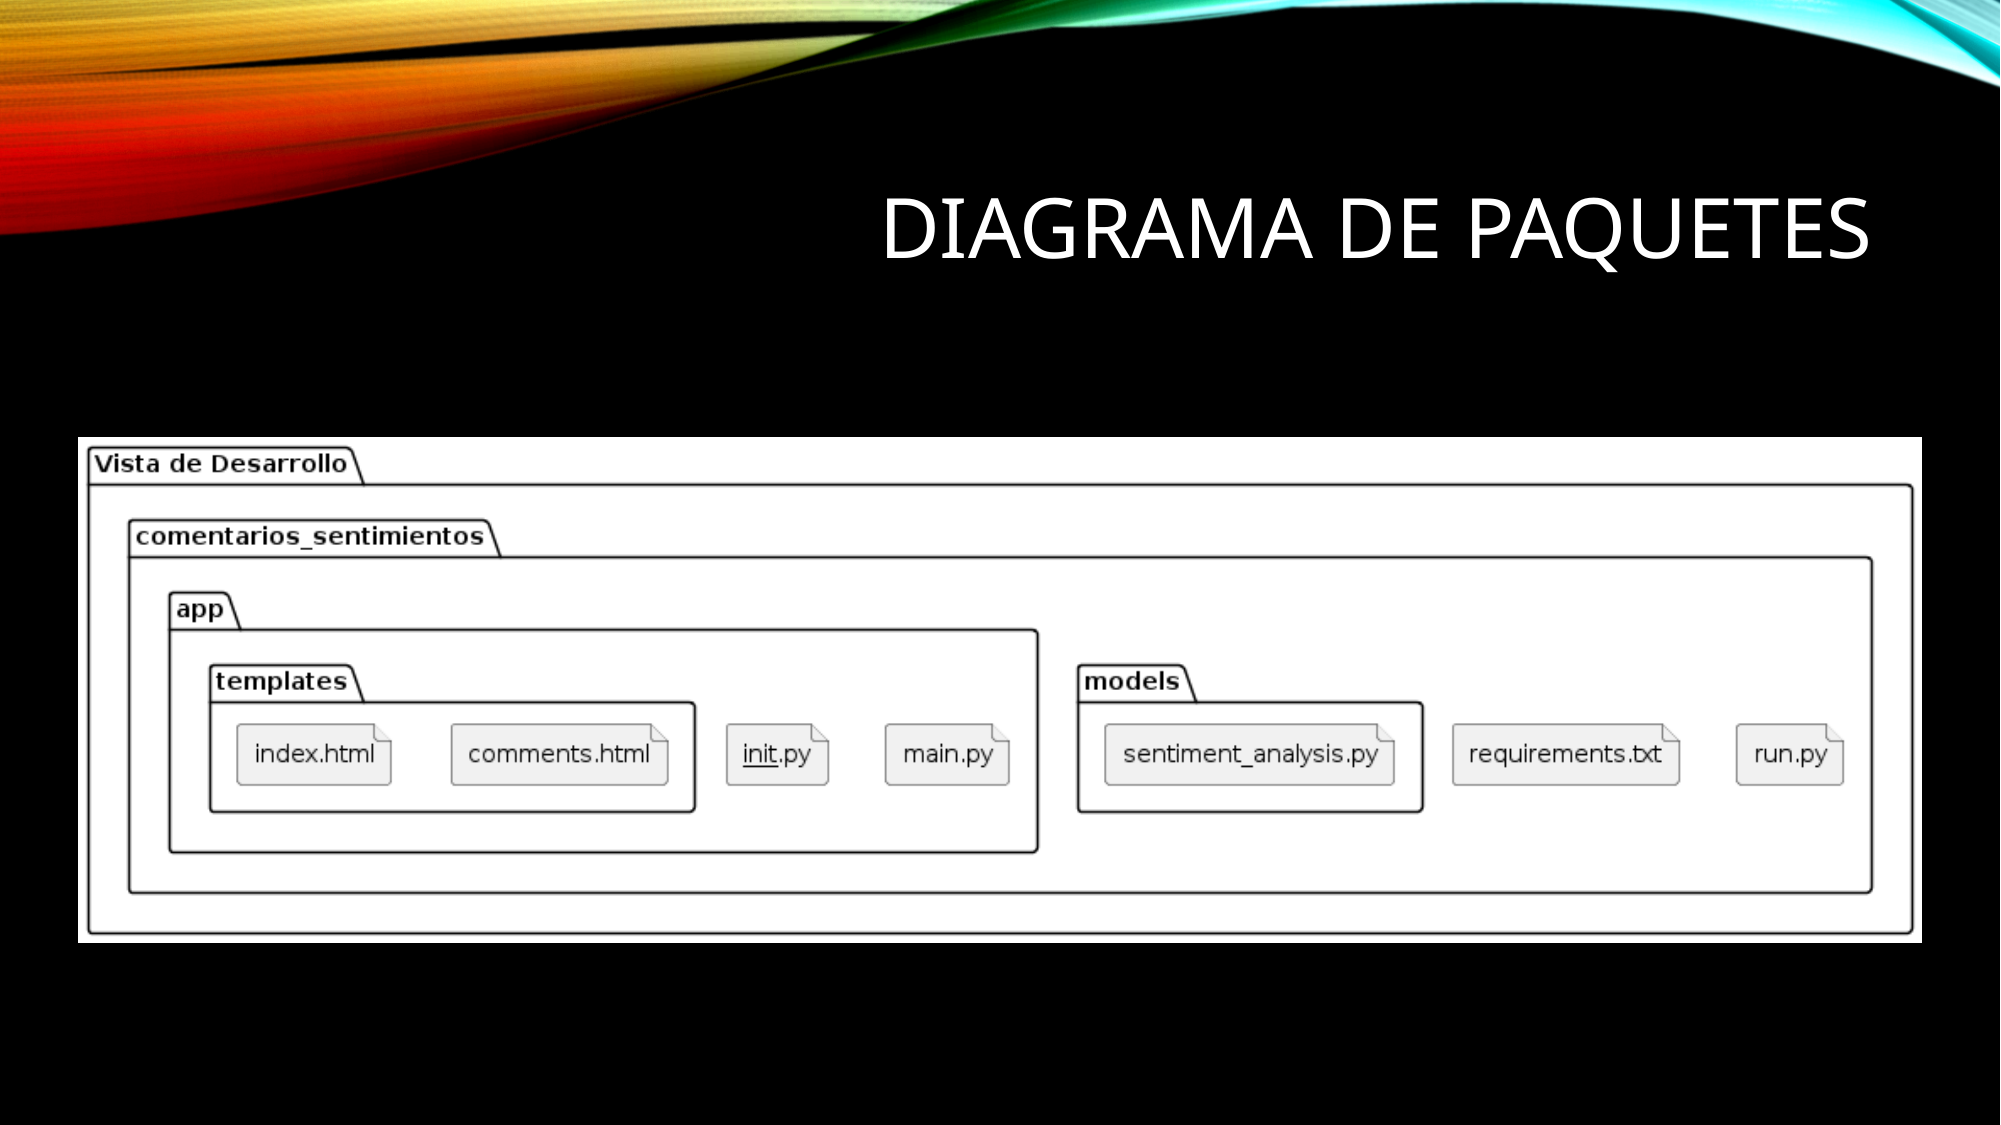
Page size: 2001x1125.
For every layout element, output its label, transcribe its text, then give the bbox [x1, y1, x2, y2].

picture [78, 436, 1922, 944]
picture [0, 0, 2000, 237]
title Diagrama de paquetes [474, 125, 1888, 338]
